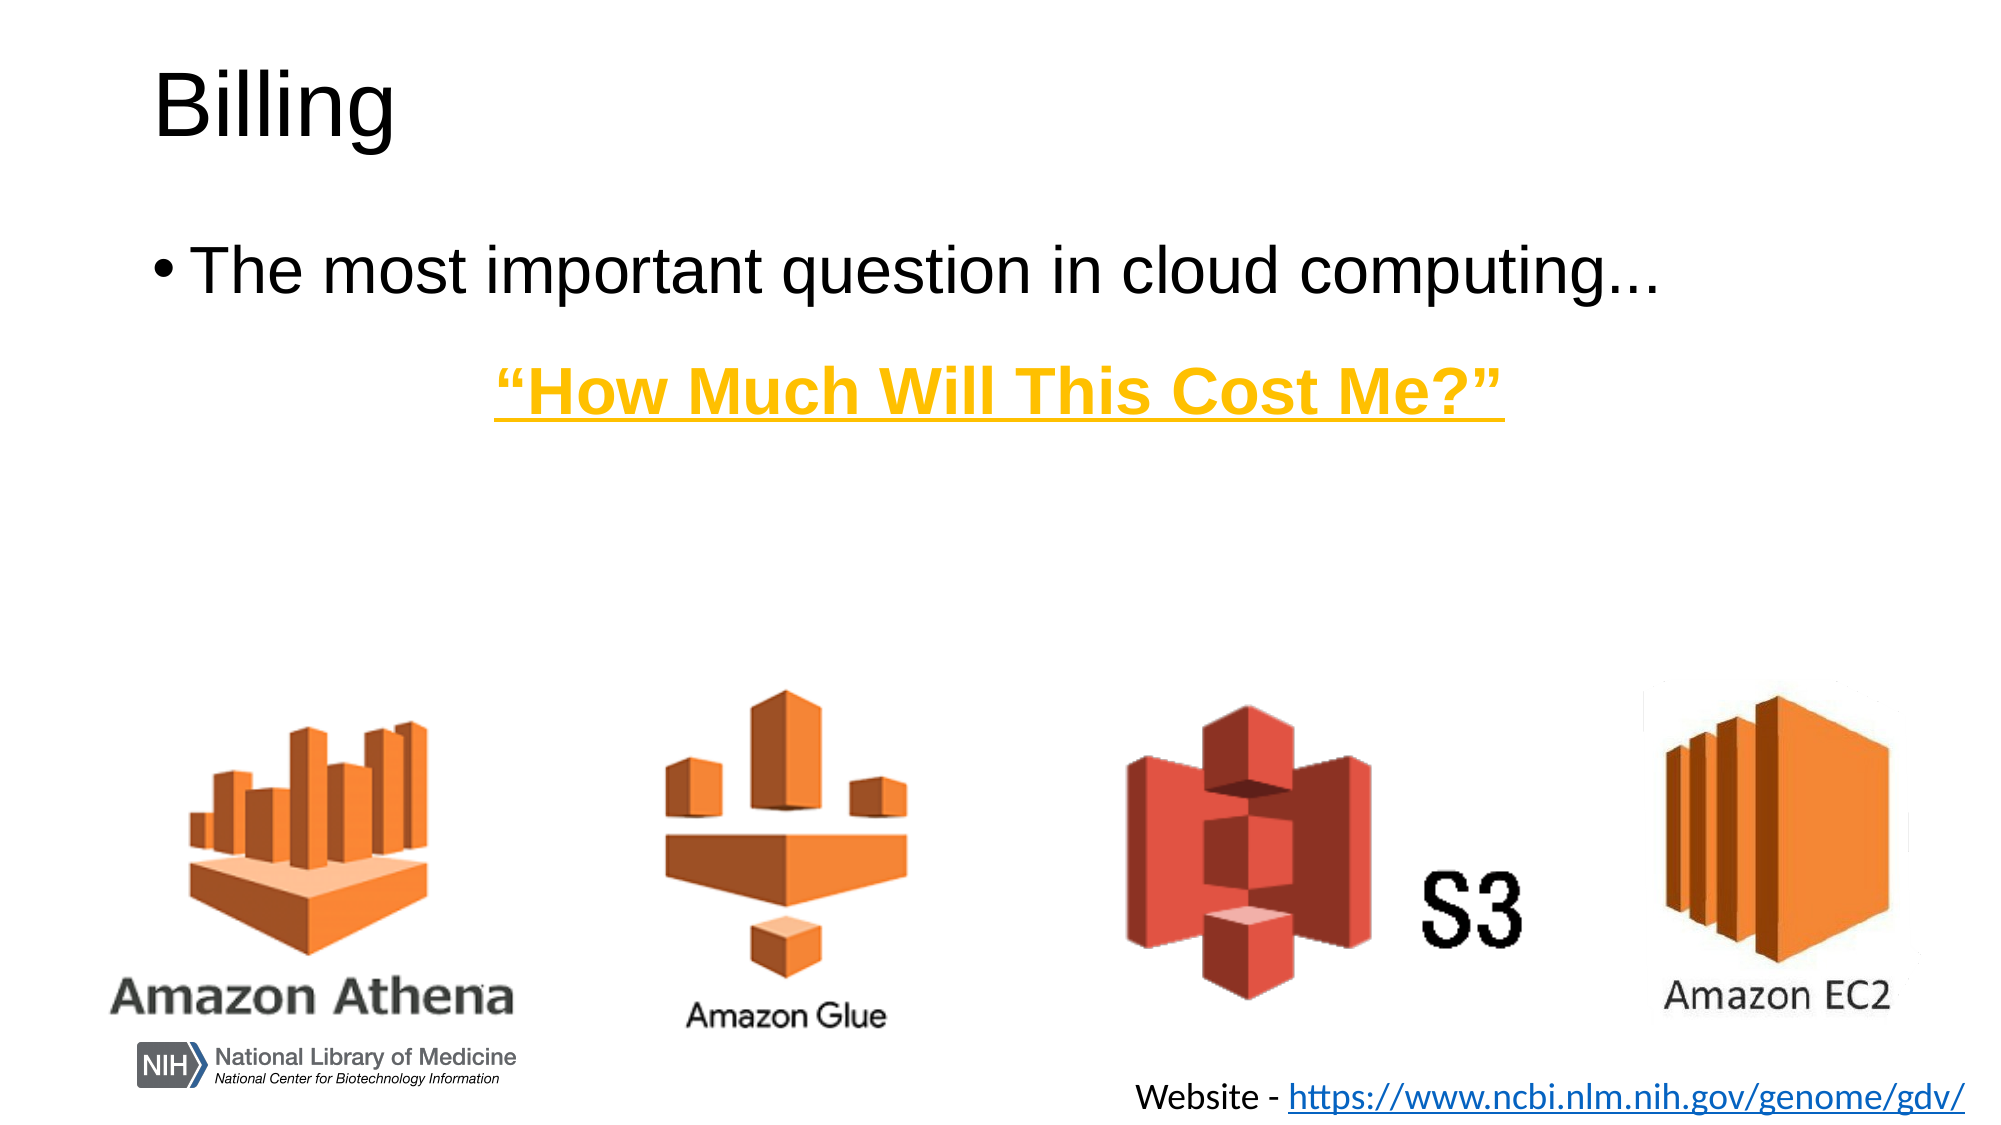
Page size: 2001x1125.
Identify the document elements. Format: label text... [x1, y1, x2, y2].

text_box Billing [137, 37, 1863, 175]
list The most important question in cloud computing... “How Much Will This Cost Me?” [137, 199, 1863, 888]
picture [1070, 641, 2000, 1037]
text_box Website - https://www.ncbi.nlm.nih.gov/genome/gdv/ [1120, 1064, 2000, 1125]
picture [70, 698, 558, 1088]
picture [643, 670, 930, 1071]
